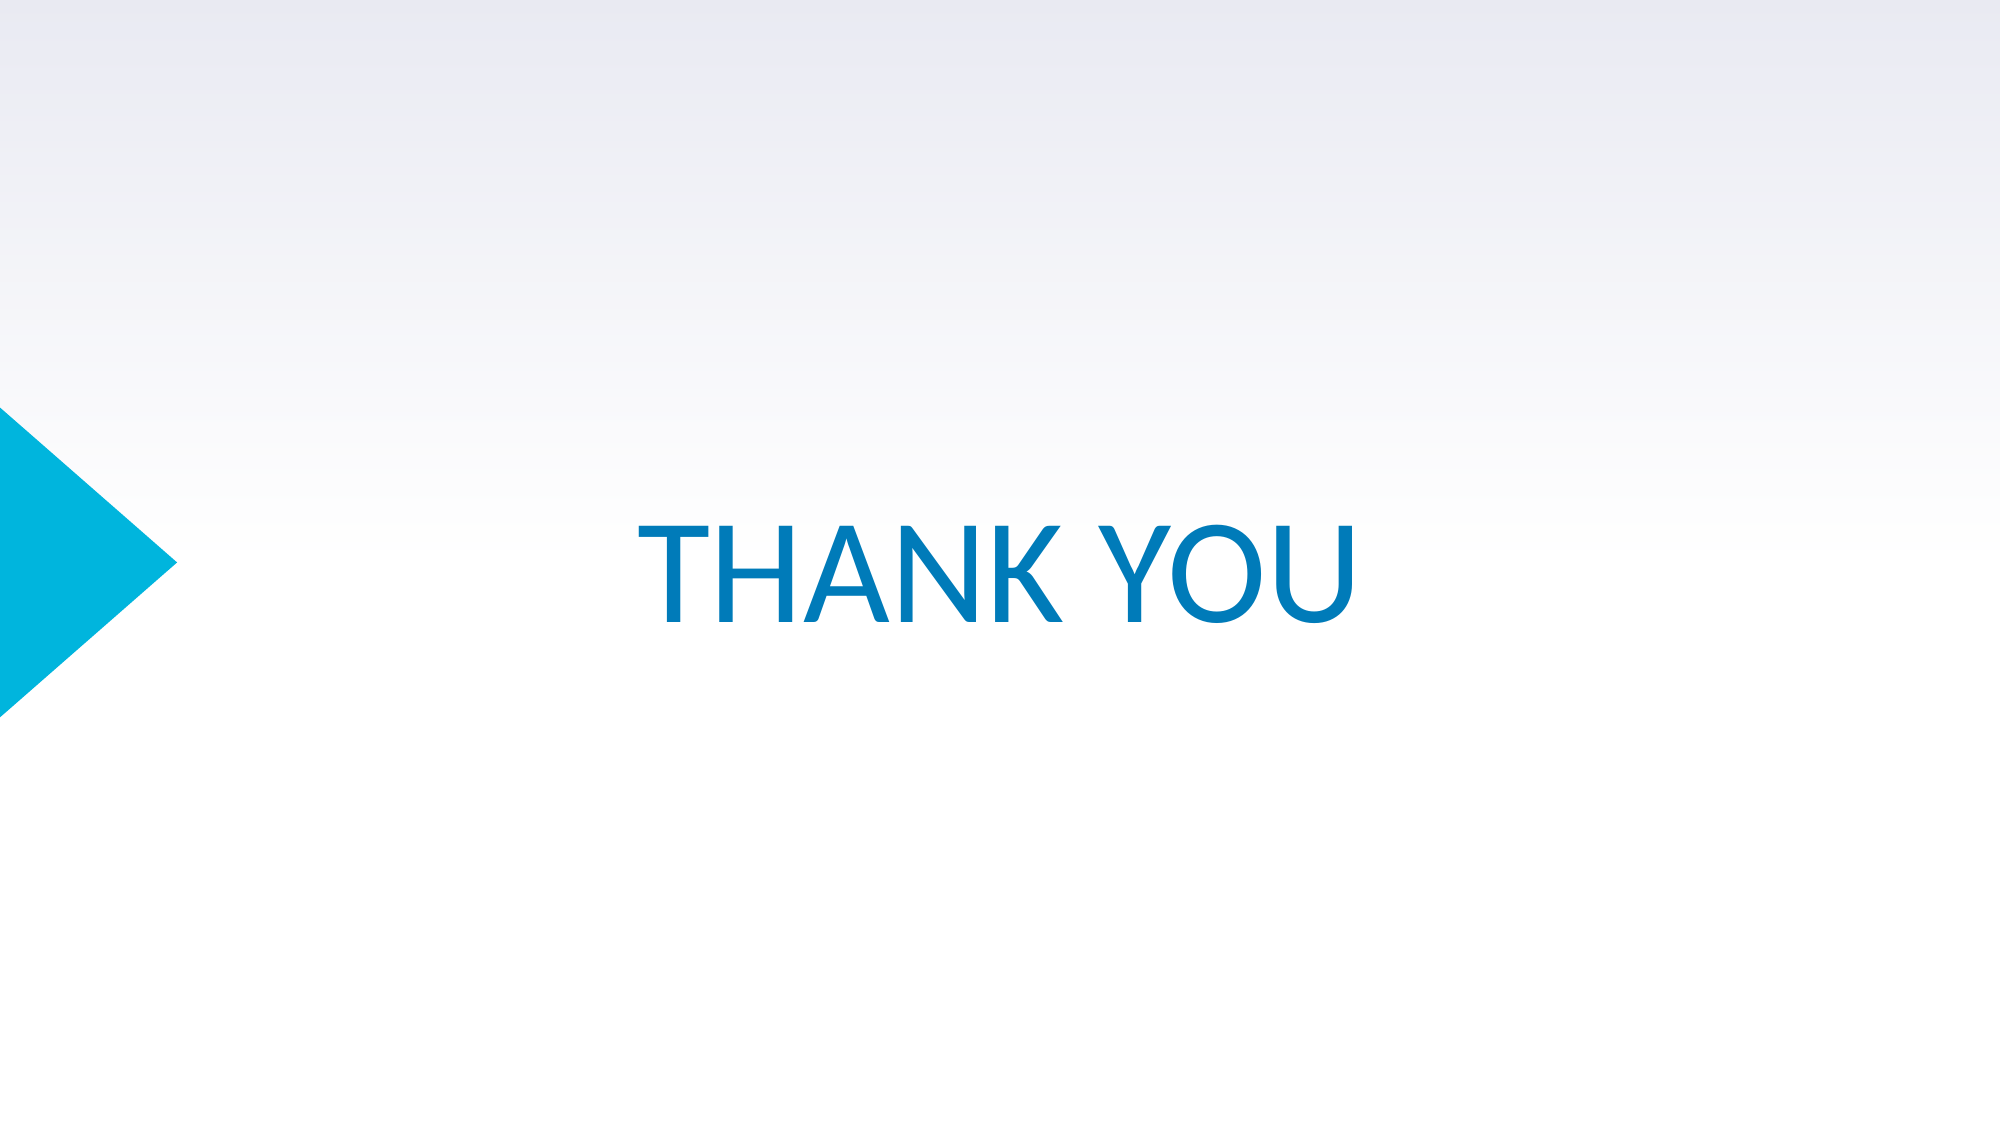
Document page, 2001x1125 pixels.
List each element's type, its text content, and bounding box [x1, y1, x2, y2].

title THANK YOU [488, 398, 1512, 652]
